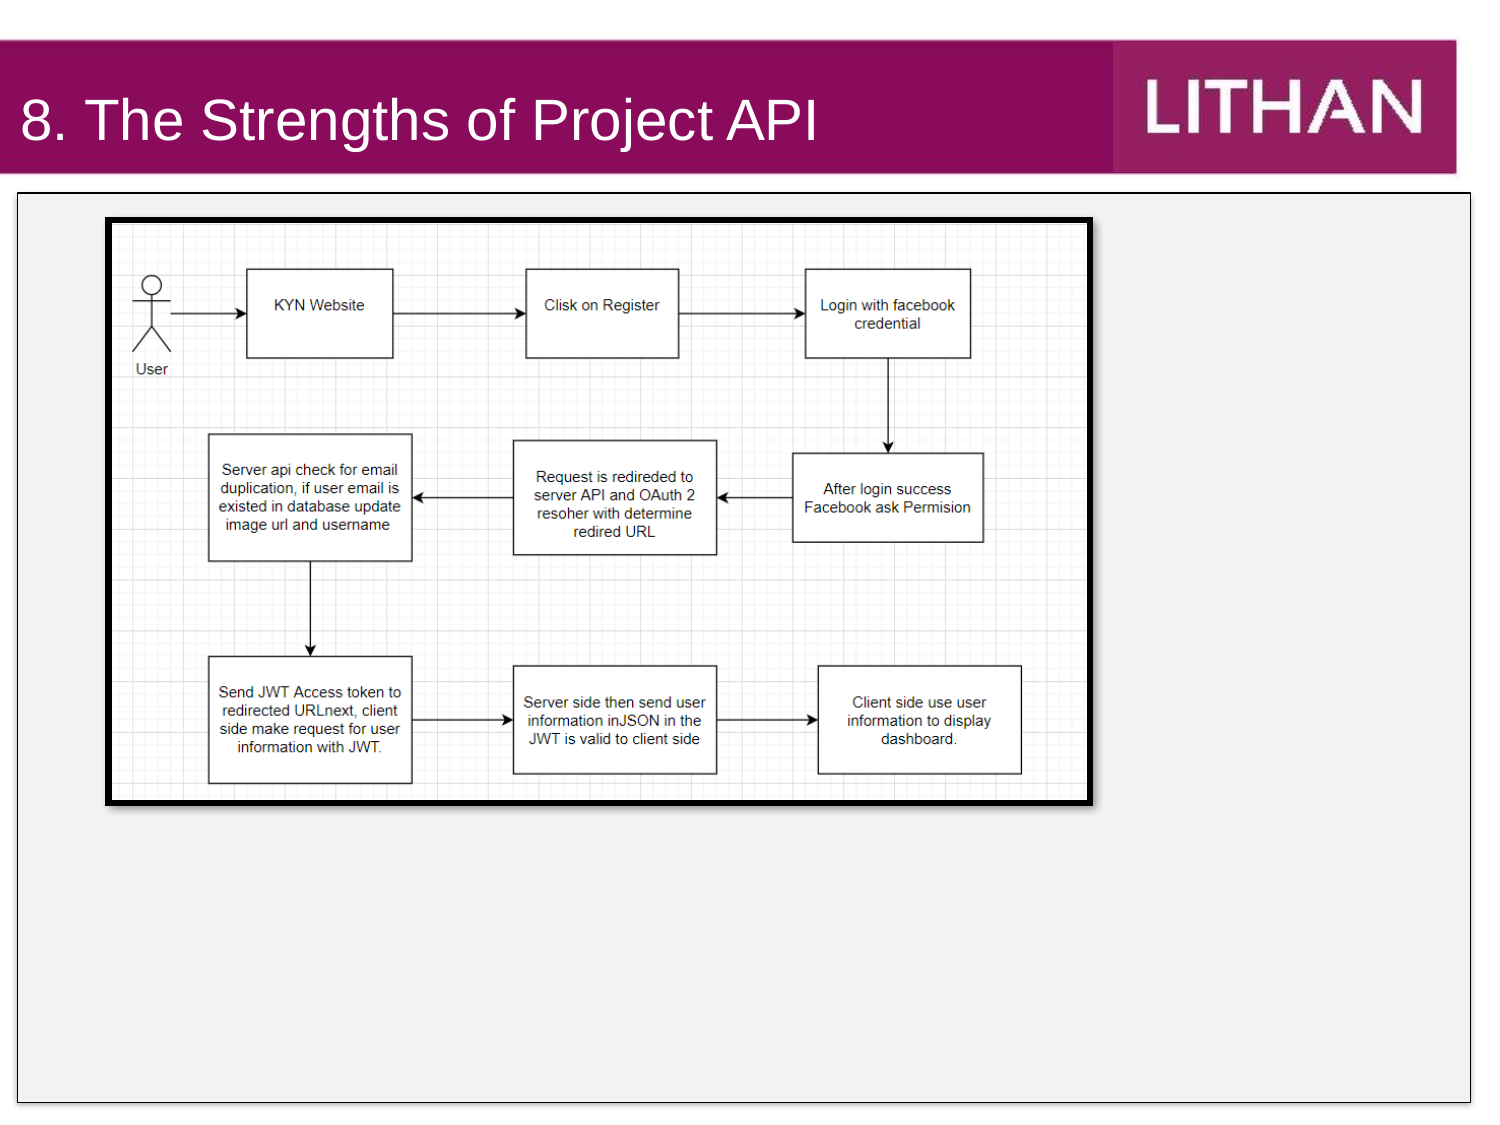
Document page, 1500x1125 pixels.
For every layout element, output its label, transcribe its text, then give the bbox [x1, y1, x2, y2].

text_box [17, 192, 1471, 1103]
picture [0, 37, 1460, 178]
picture [111, 223, 1087, 800]
text_box [29, 255, 703, 870]
text_box 8. The Strengths of Project API [5, 75, 1104, 160]
